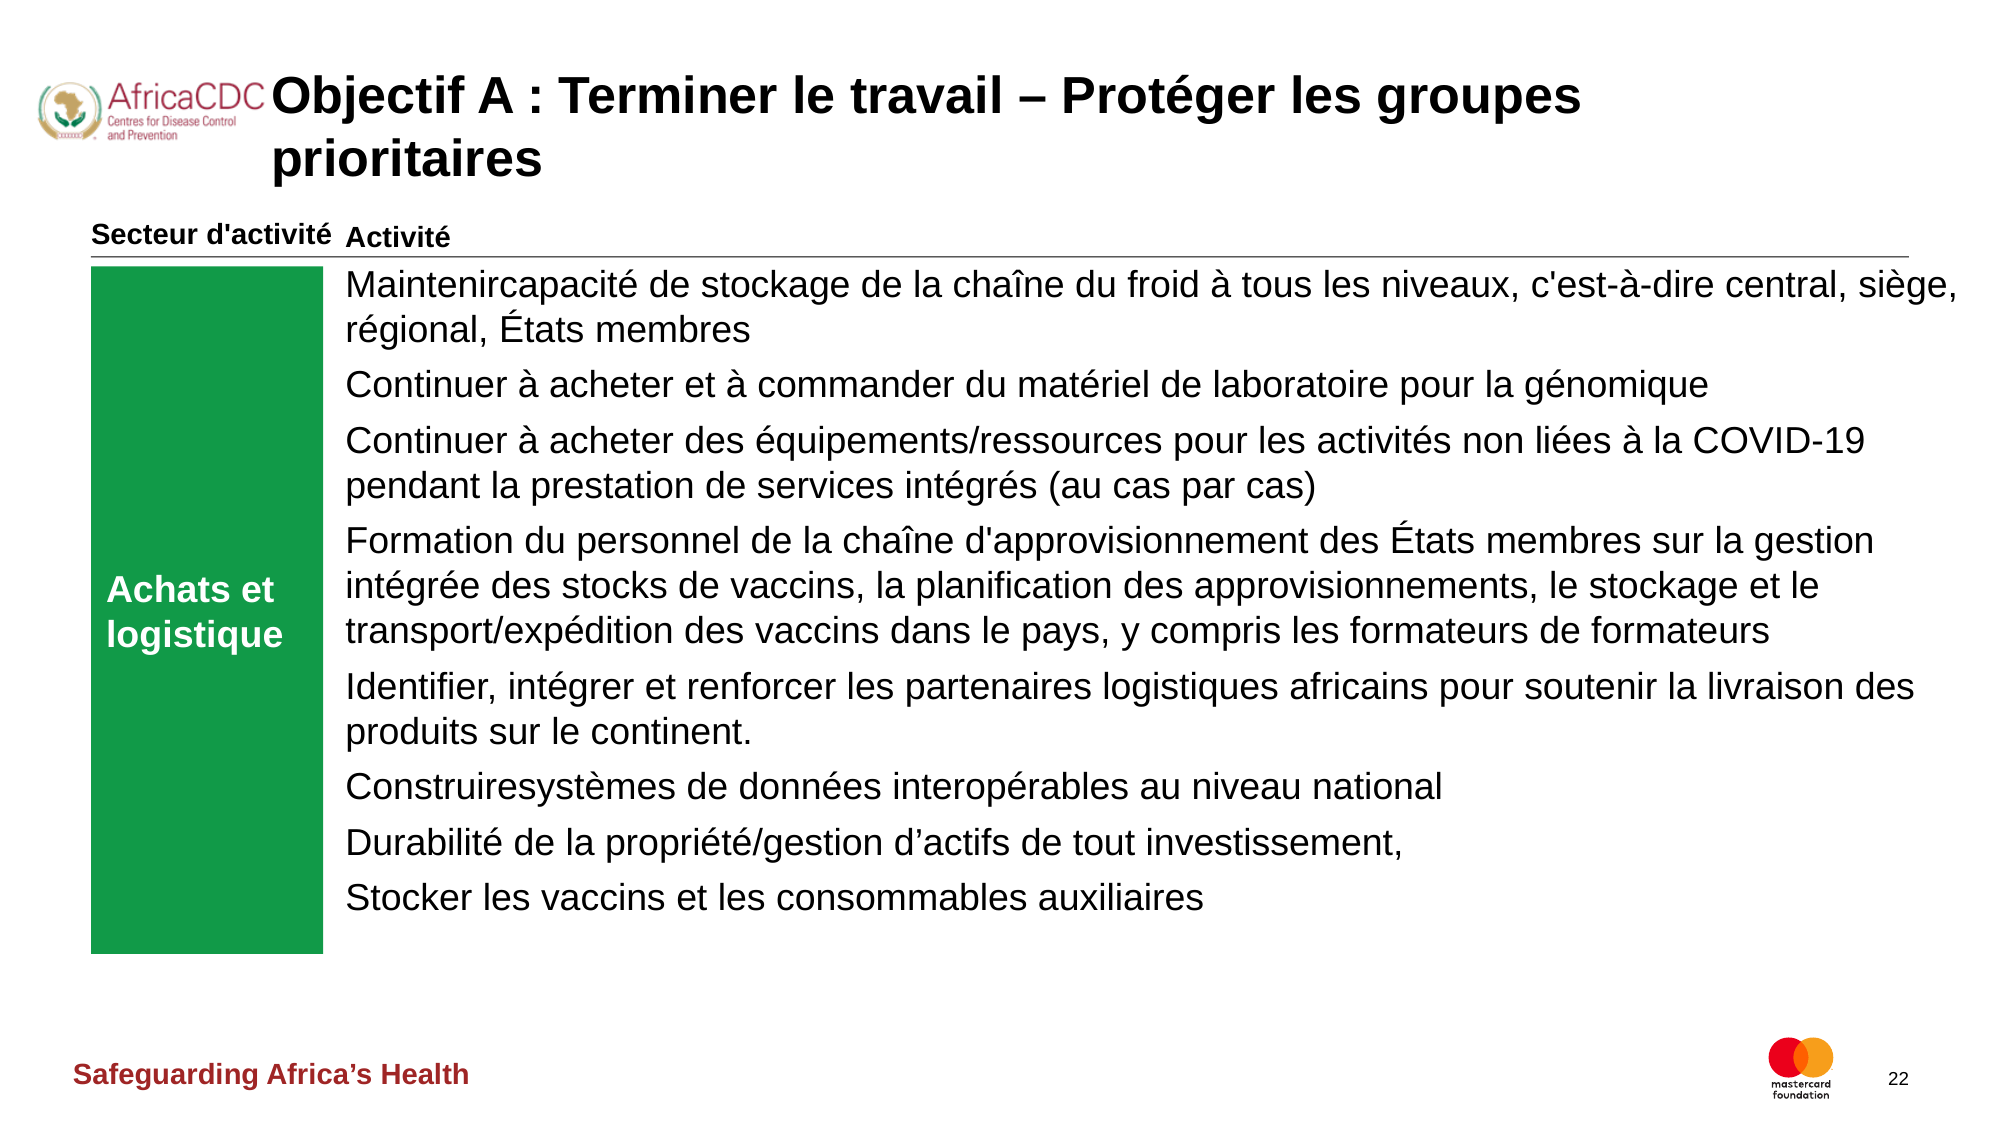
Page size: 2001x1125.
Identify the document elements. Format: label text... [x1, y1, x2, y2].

title Objectif A : Terminer le travail – Protéger les groupes prioritaires [271, 66, 1842, 187]
text_box Secteur d'activité [91, 215, 434, 251]
text_box Activité [345, 218, 1136, 254]
picture [31, 59, 274, 172]
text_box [90, 259, 1961, 955]
